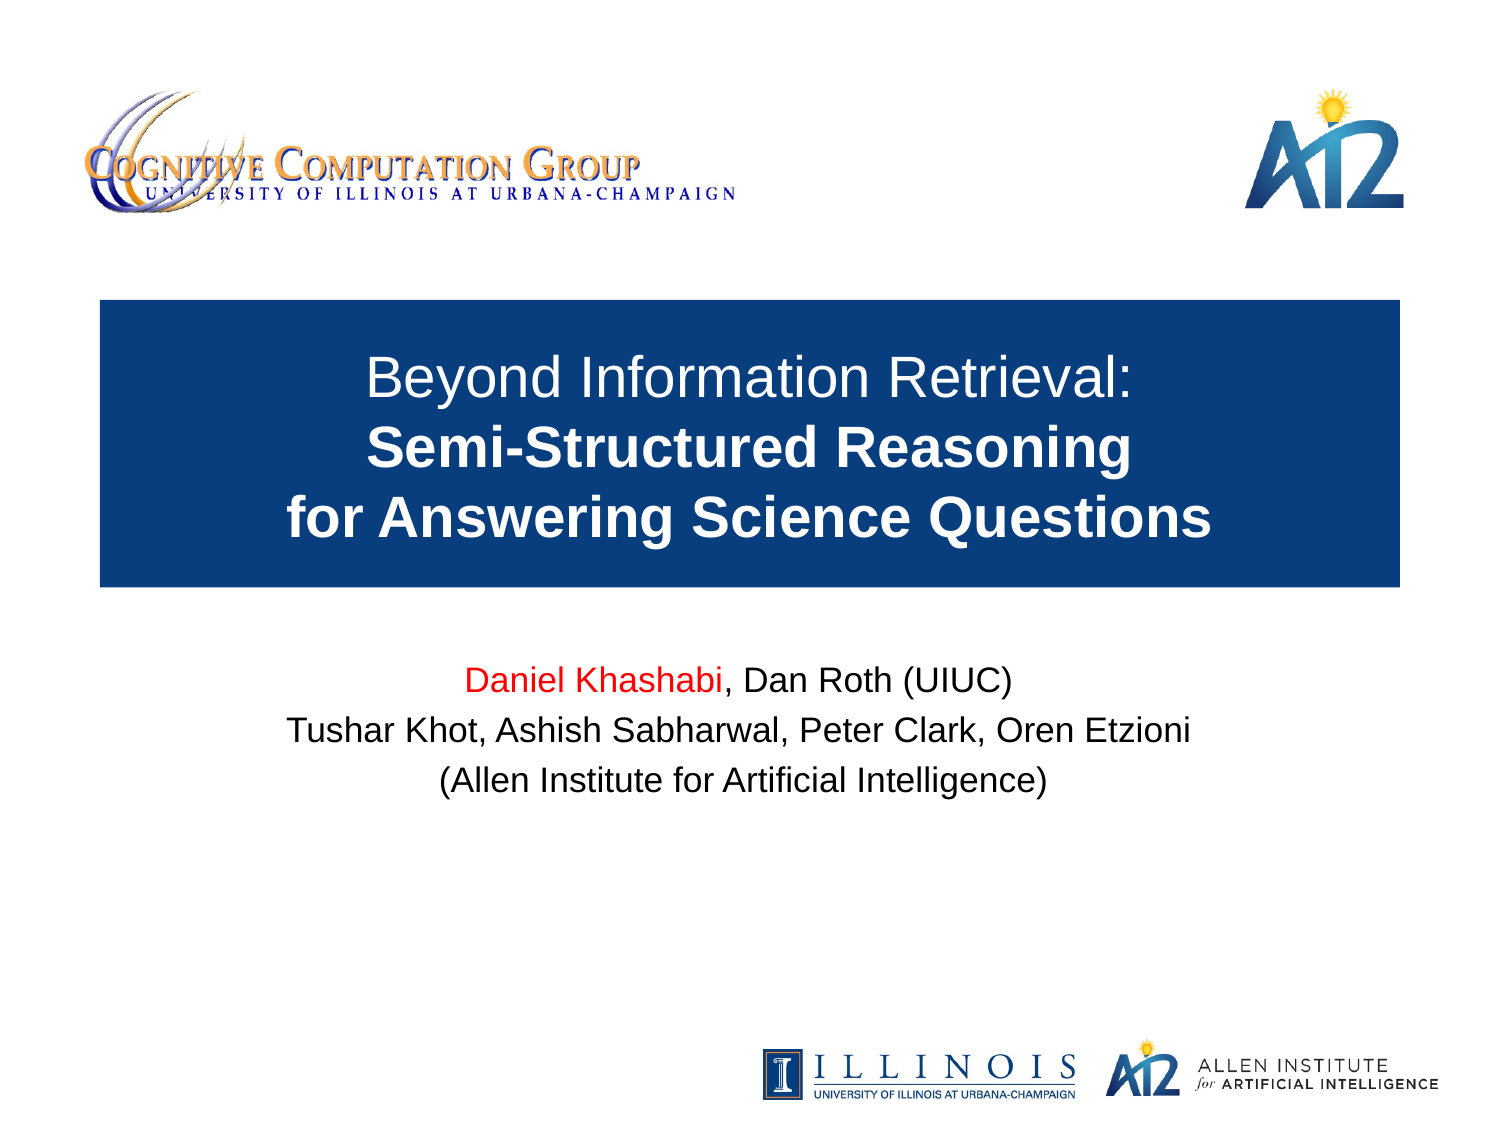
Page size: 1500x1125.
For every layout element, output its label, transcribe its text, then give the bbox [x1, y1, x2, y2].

subtitle Daniel Khashabi, Dan Roth (UIUC) Tushar Khot, Ashish Sabharwal, Peter Clark, Oren Etzioni (Allen Institute for Artificial Intelligence) [162, 649, 1326, 976]
picture [763, 1049, 1075, 1100]
picture [1237, 62, 1413, 238]
picture [82, 89, 738, 213]
title Beyond Information Retrieval: Semi-Structured Reasoning for Answering Science Questions [99, 299, 1401, 588]
picture [1100, 1035, 1450, 1100]
